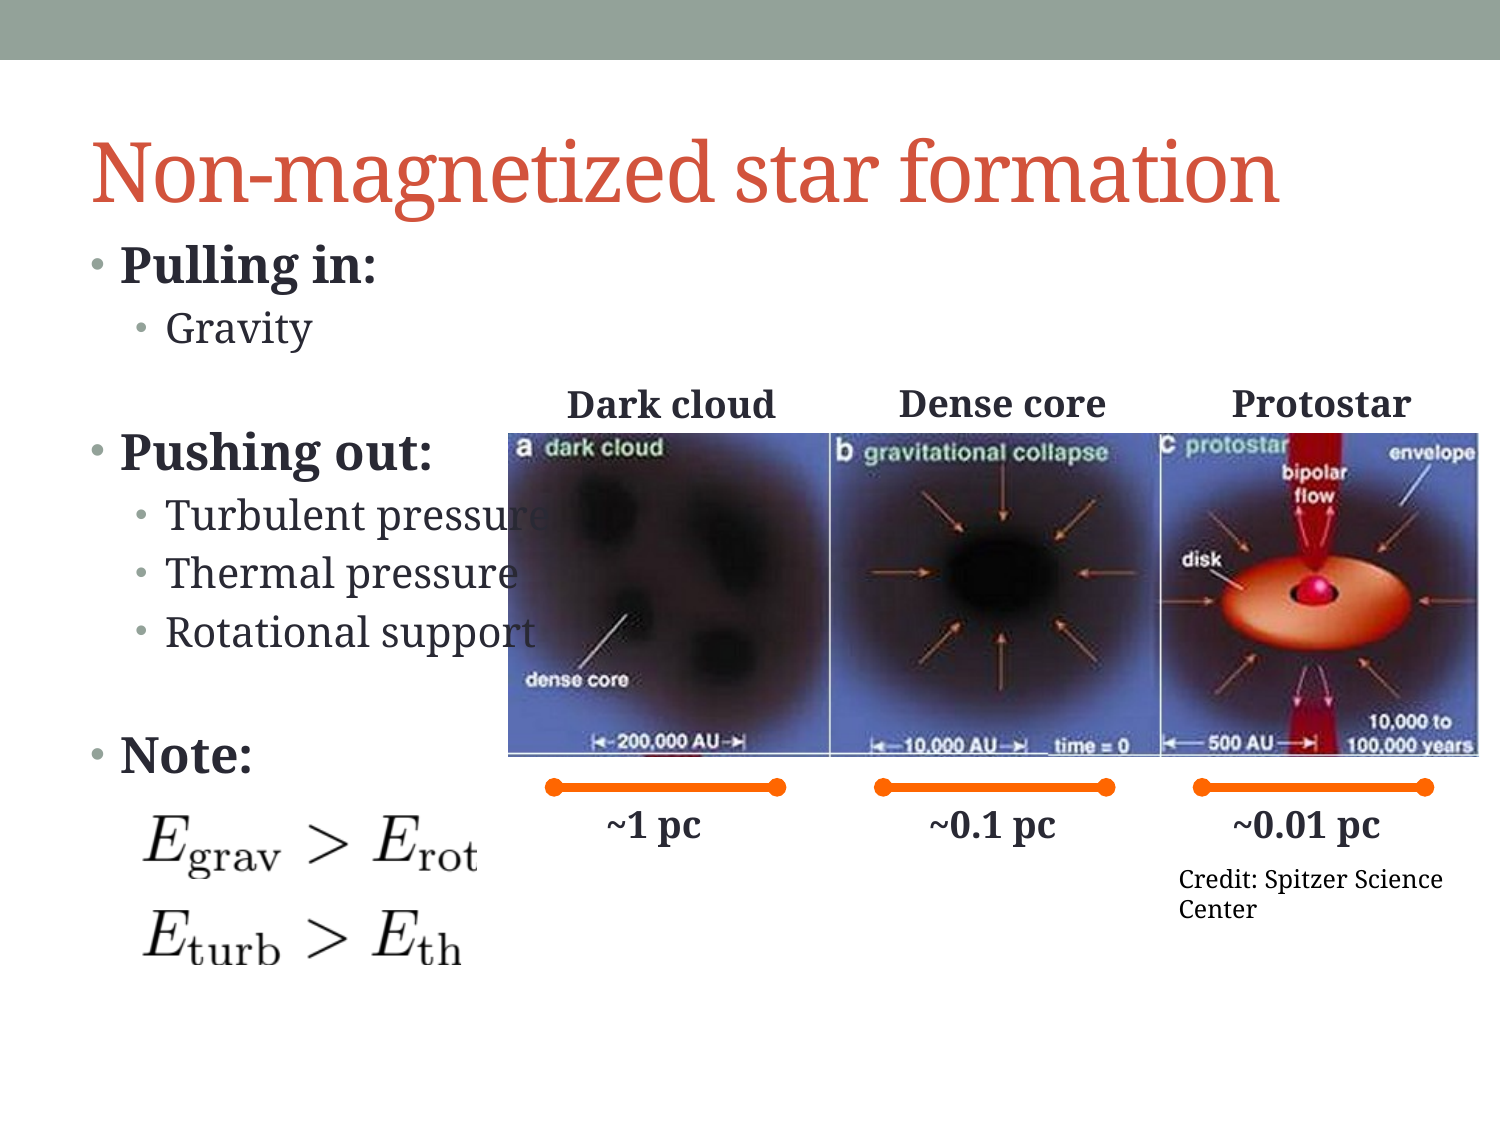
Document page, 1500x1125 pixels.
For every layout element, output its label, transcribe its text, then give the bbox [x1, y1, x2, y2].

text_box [1201, 372, 1443, 855]
title Non-magnetized star formation [75, 87, 1425, 250]
text_box Credit: Spitzer Science Center [1163, 856, 1490, 931]
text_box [619, 373, 792, 855]
picture [1124, 433, 1201, 757]
picture [792, 433, 882, 757]
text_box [74, 225, 611, 1027]
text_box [882, 372, 1124, 855]
picture [1443, 433, 1480, 757]
